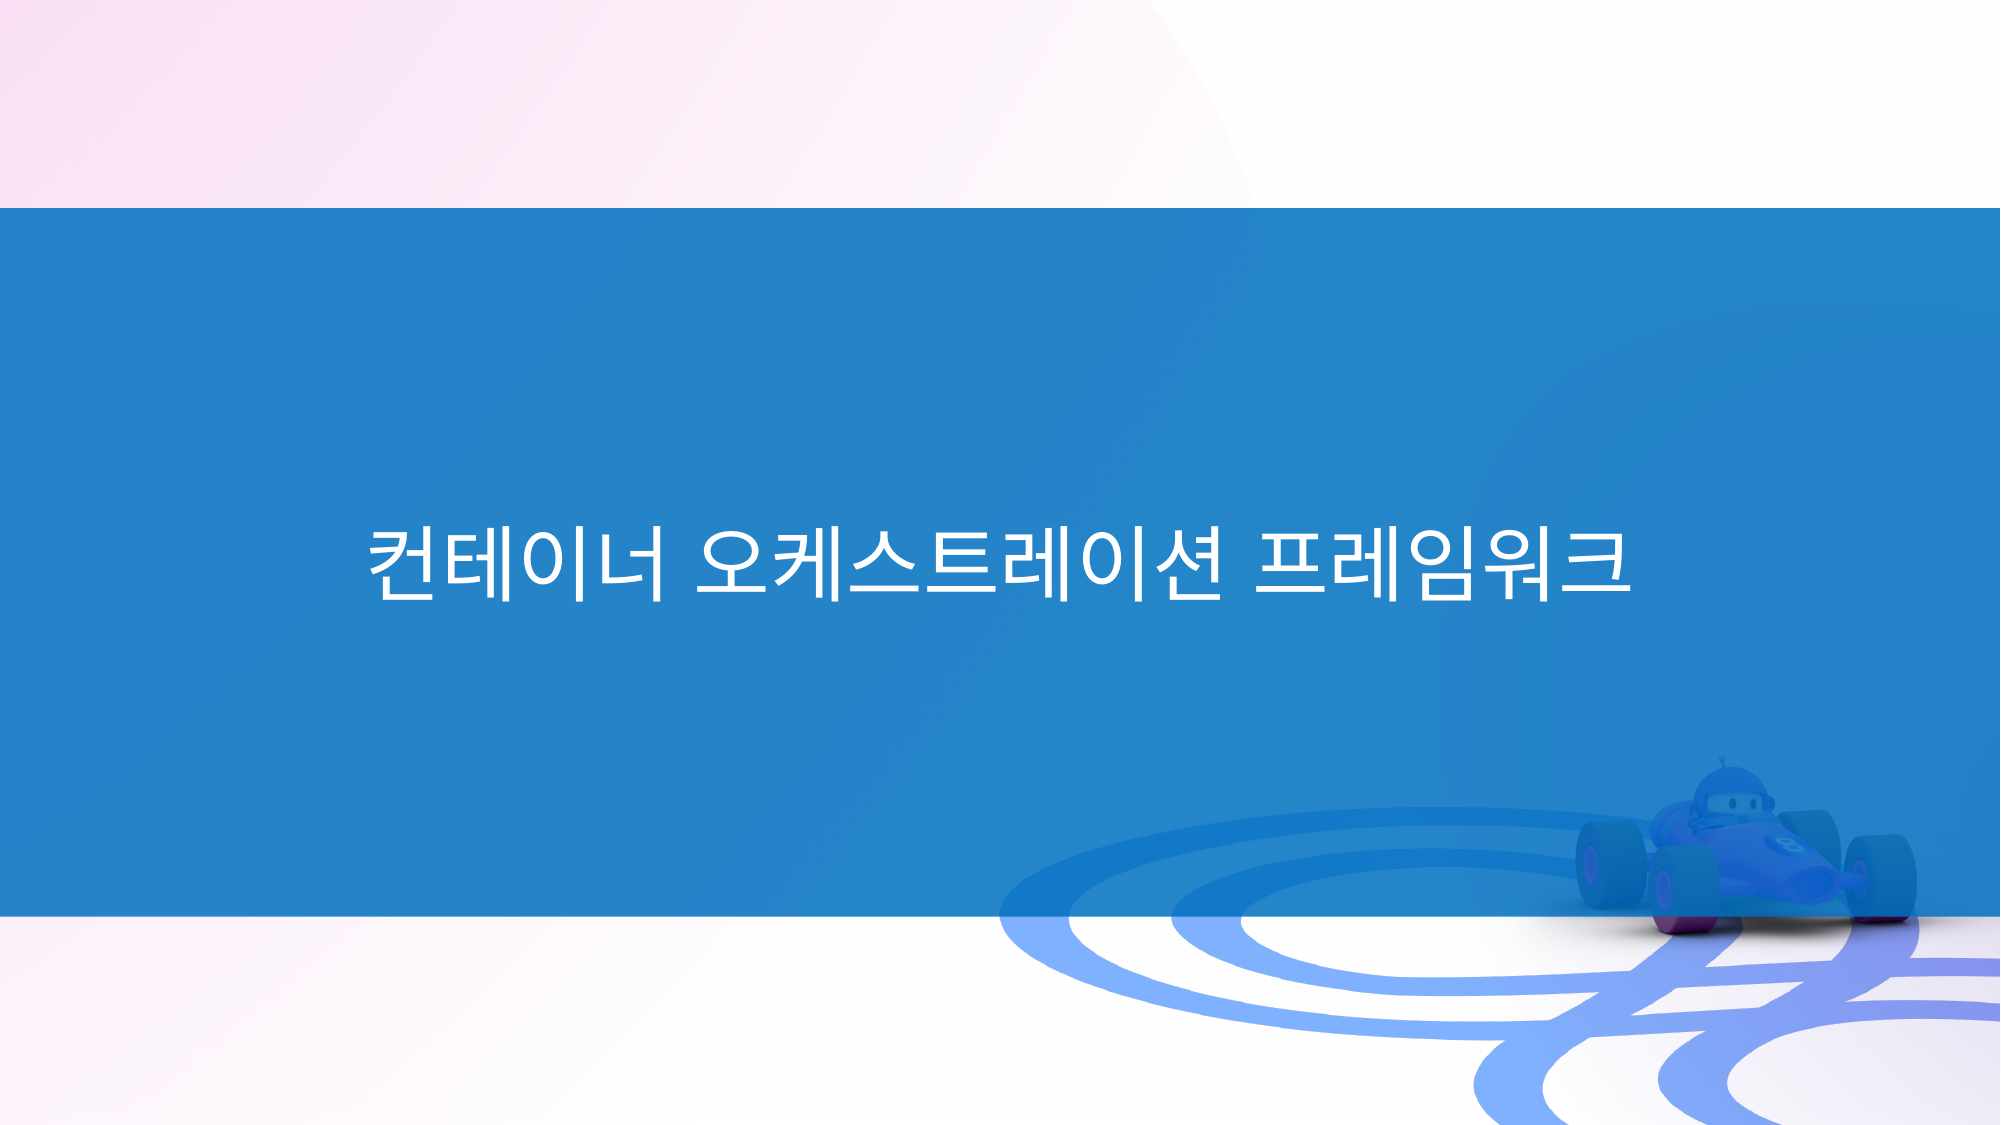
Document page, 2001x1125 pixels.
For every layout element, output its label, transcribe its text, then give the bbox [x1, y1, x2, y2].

text_box 컨테이너 오케스트레이션 프레임워크 [0, 207, 2000, 918]
picture [0, 0, 2001, 1125]
